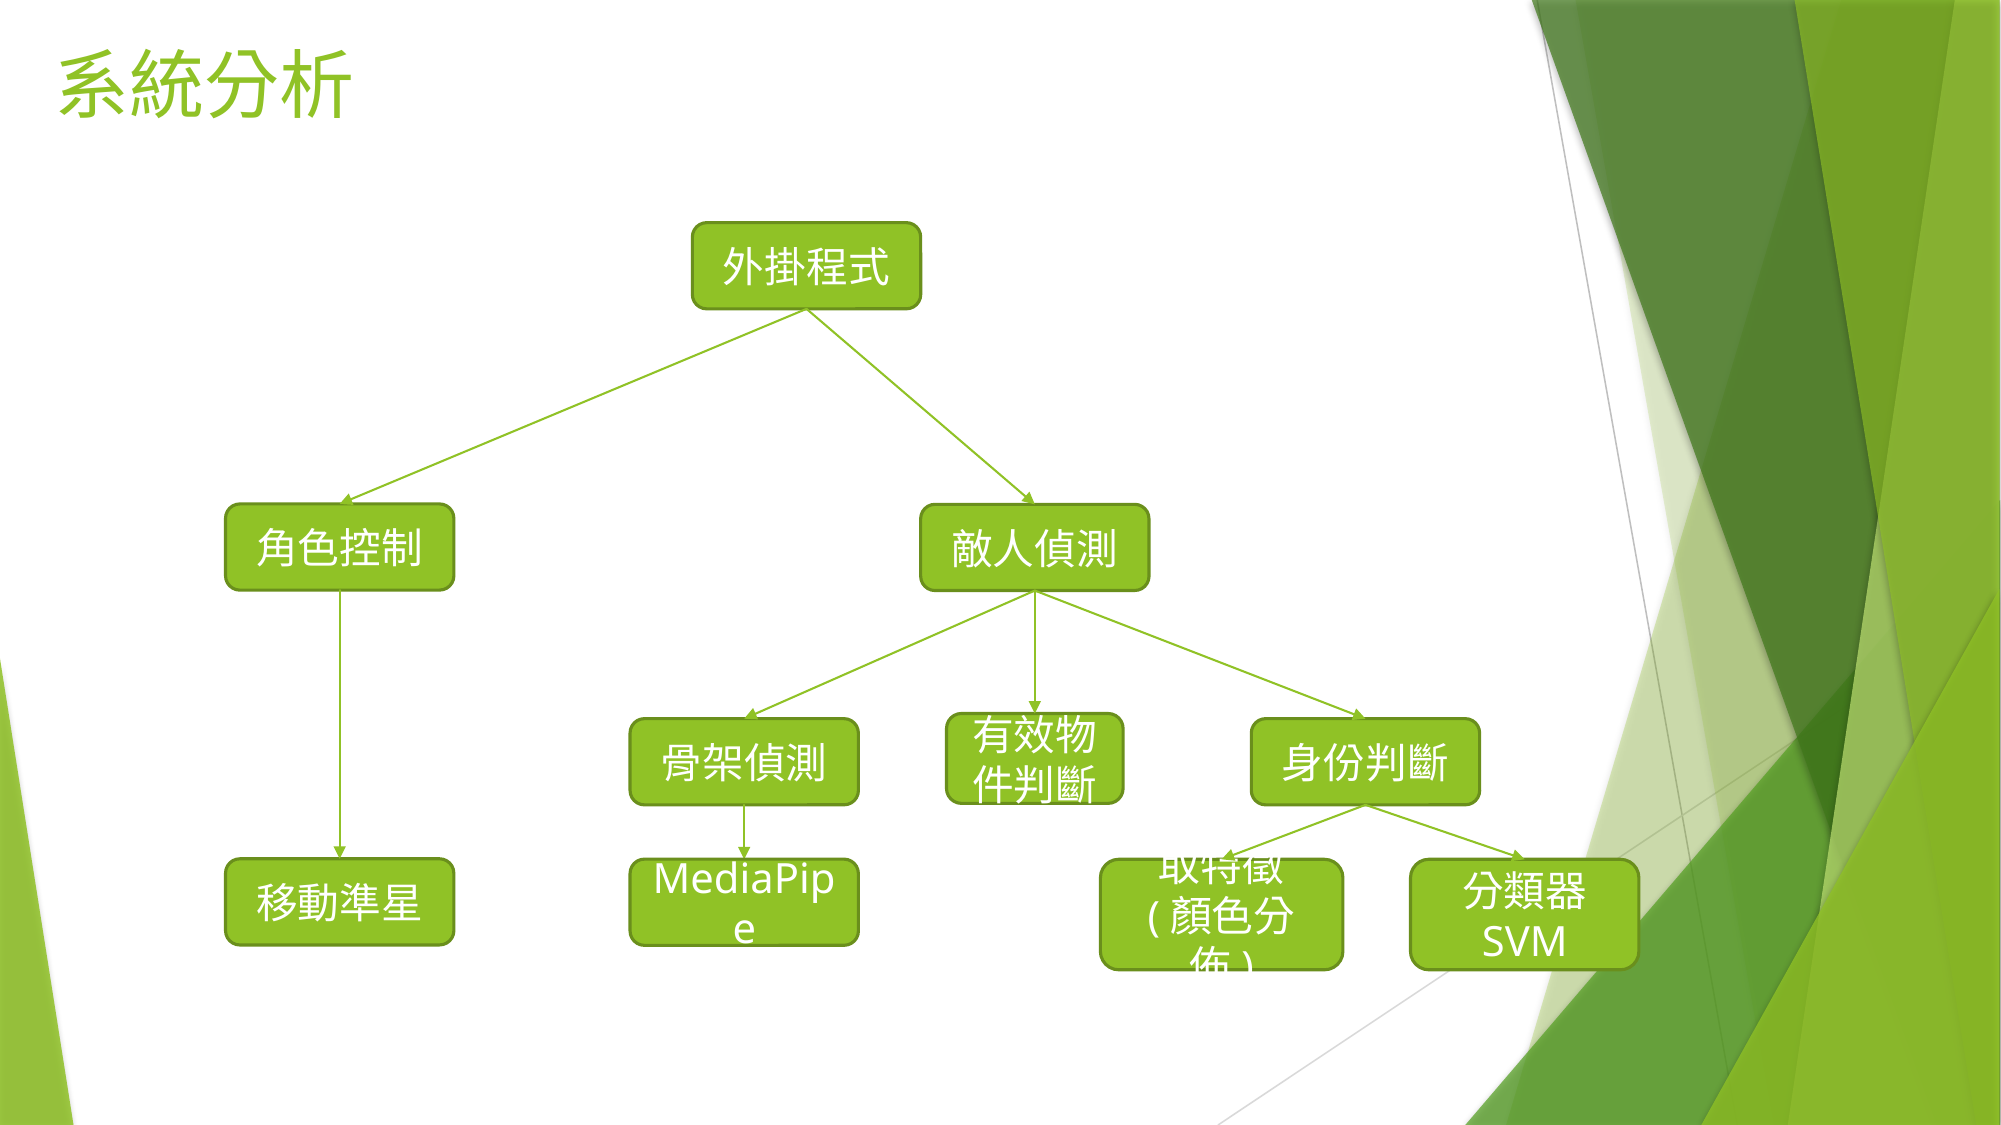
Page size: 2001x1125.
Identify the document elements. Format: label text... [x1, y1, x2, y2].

text_box 移動準星 [223, 857, 456, 947]
title 系統分析 [39, 30, 469, 142]
text_box 外掛程式 [690, 221, 923, 307]
text_box 身份判斷 [1249, 717, 1482, 803]
text_box 分類器 SVM [1408, 857, 1641, 972]
text_box 骨架偵測 [628, 717, 860, 807]
text_box 取特徵 (顏色分佈) [1098, 857, 1345, 972]
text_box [1364, 804, 1526, 860]
text_box MediaPipe [628, 857, 860, 947]
text_box 有效物件判斷 [944, 729, 1125, 805]
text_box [743, 590, 1032, 720]
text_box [1221, 804, 1364, 860]
text_box 敵人偵測 [919, 502, 1151, 589]
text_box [1034, 590, 1366, 720]
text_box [805, 308, 1036, 505]
text_box 角色控制 [223, 502, 456, 592]
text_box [339, 308, 805, 505]
